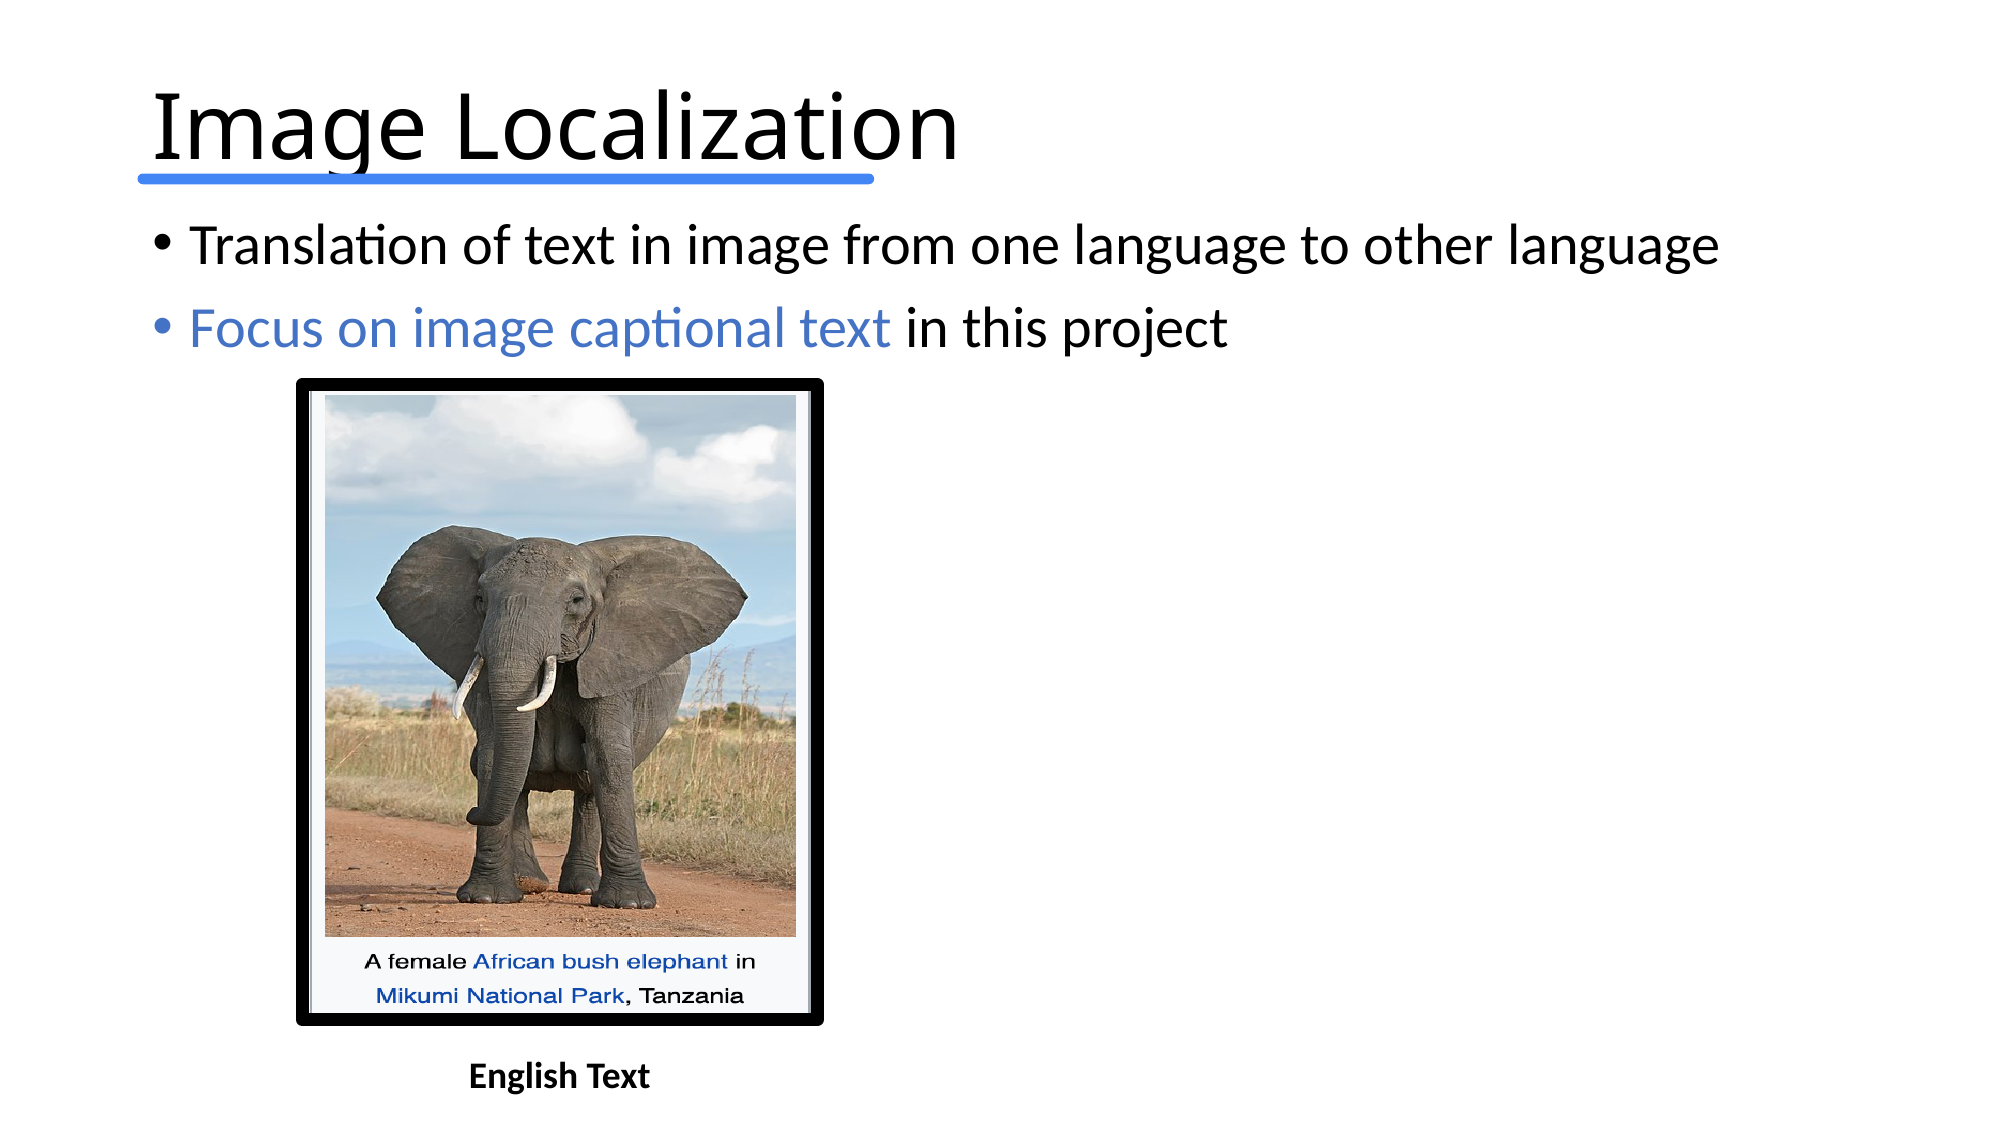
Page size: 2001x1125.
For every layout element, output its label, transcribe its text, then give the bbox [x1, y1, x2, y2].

title Image Localization [137, 20, 1863, 206]
picture [308, 390, 811, 1014]
text_box [137, 173, 875, 185]
list Translation of text in image from one language to other language Focus on image captional text in this project [137, 206, 1863, 1014]
text_box English Text [364, 1043, 756, 1104]
